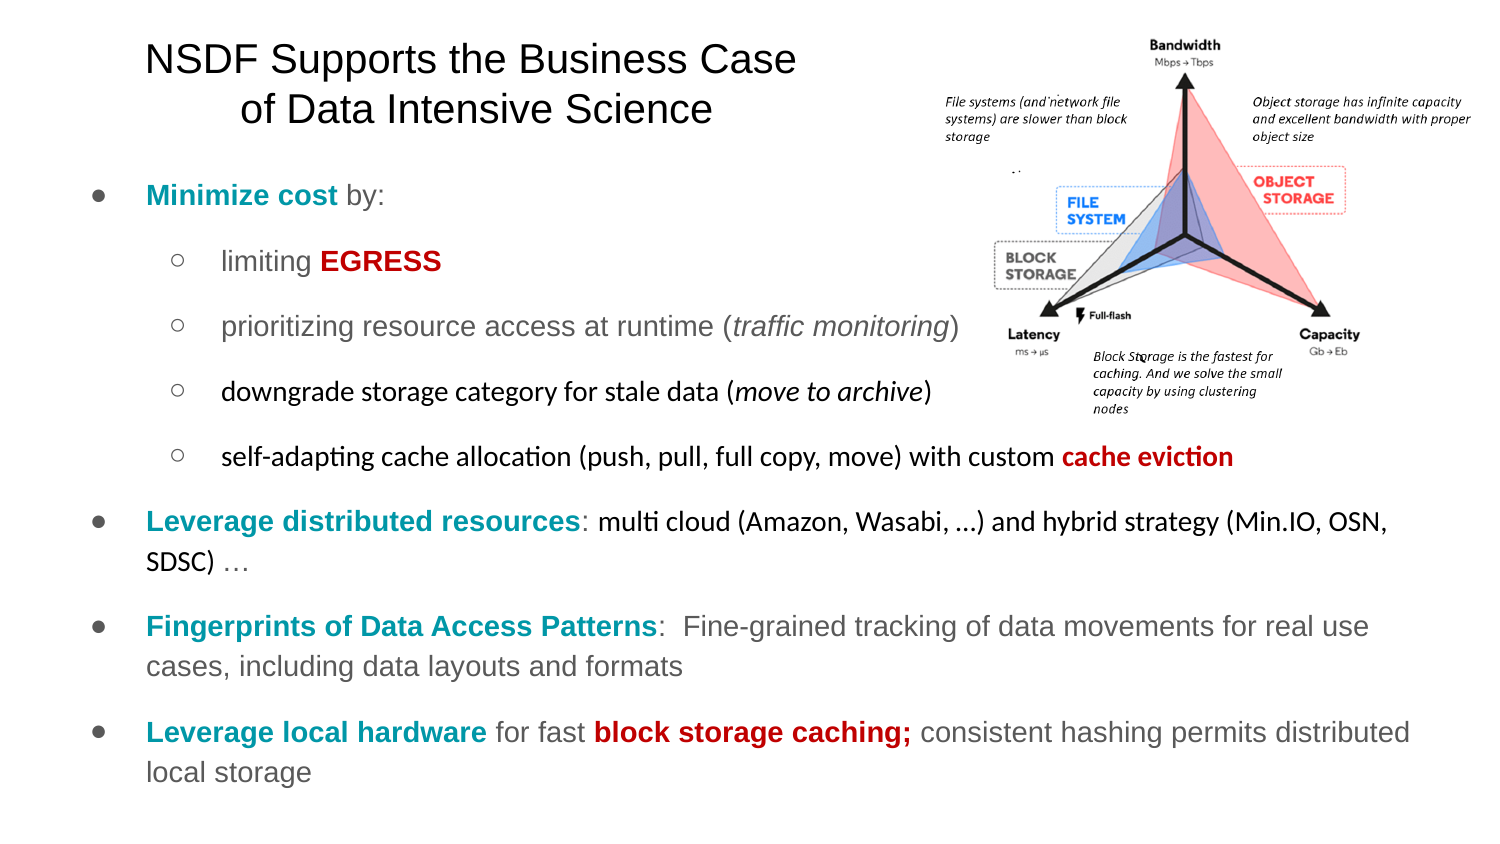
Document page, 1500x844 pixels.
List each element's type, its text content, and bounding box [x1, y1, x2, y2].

picture [894, 25, 1489, 418]
list Minimize cost by: limiting EGRESS prioritizing resource access at runtime (traffic monitoring) downgrade storage category for stale data (move to archive) self-adapting cache allocation (push, pull, full copy, move) with custom cache eviction Leverage distributed resources: multi cloud (Amazon, Wasabi, …) and hybrid strategy (Min.IO, OSN, SDSC) … Fingerprints of Data Access Patterns: Fine-grained tracking of data movements for real use cases, including data layouts and formats Leverage local hardware for fast block storage caching; consistent hashing permits distributed local storage [55, 156, 1454, 811]
title NSDF Supports the Business Case of Data Intensive Science [40, 17, 914, 167]
